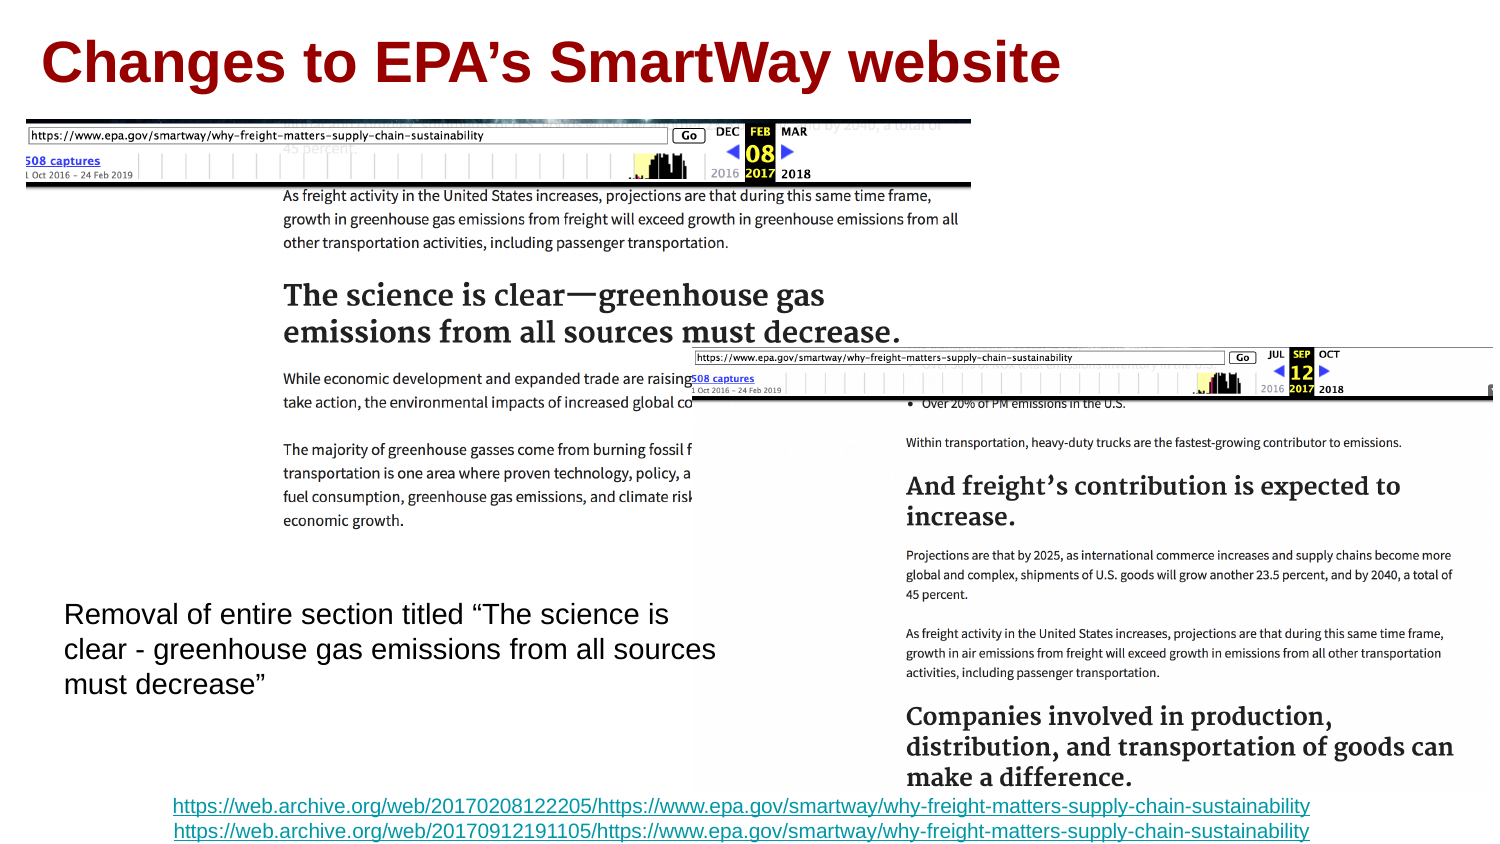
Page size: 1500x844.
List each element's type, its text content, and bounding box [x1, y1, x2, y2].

picture [26, 118, 1493, 795]
text_box Changes to EPA’s SmartWay website [26, 8, 1188, 89]
text_box Removal of entire section titled “The science is clear - greenhouse gas emissions from all sources must decrease” [48, 579, 686, 712]
text_box https://web.archive.org/web/20170208122205/https://www.epa.gov/smartway/why-freight-matters-supply-chain-sustainability https://web.archive.org/web/20170912191105/https://www.epa.gov/smartway/why-freight-matters-supply-chain-sustainability [57, 777, 1426, 844]
